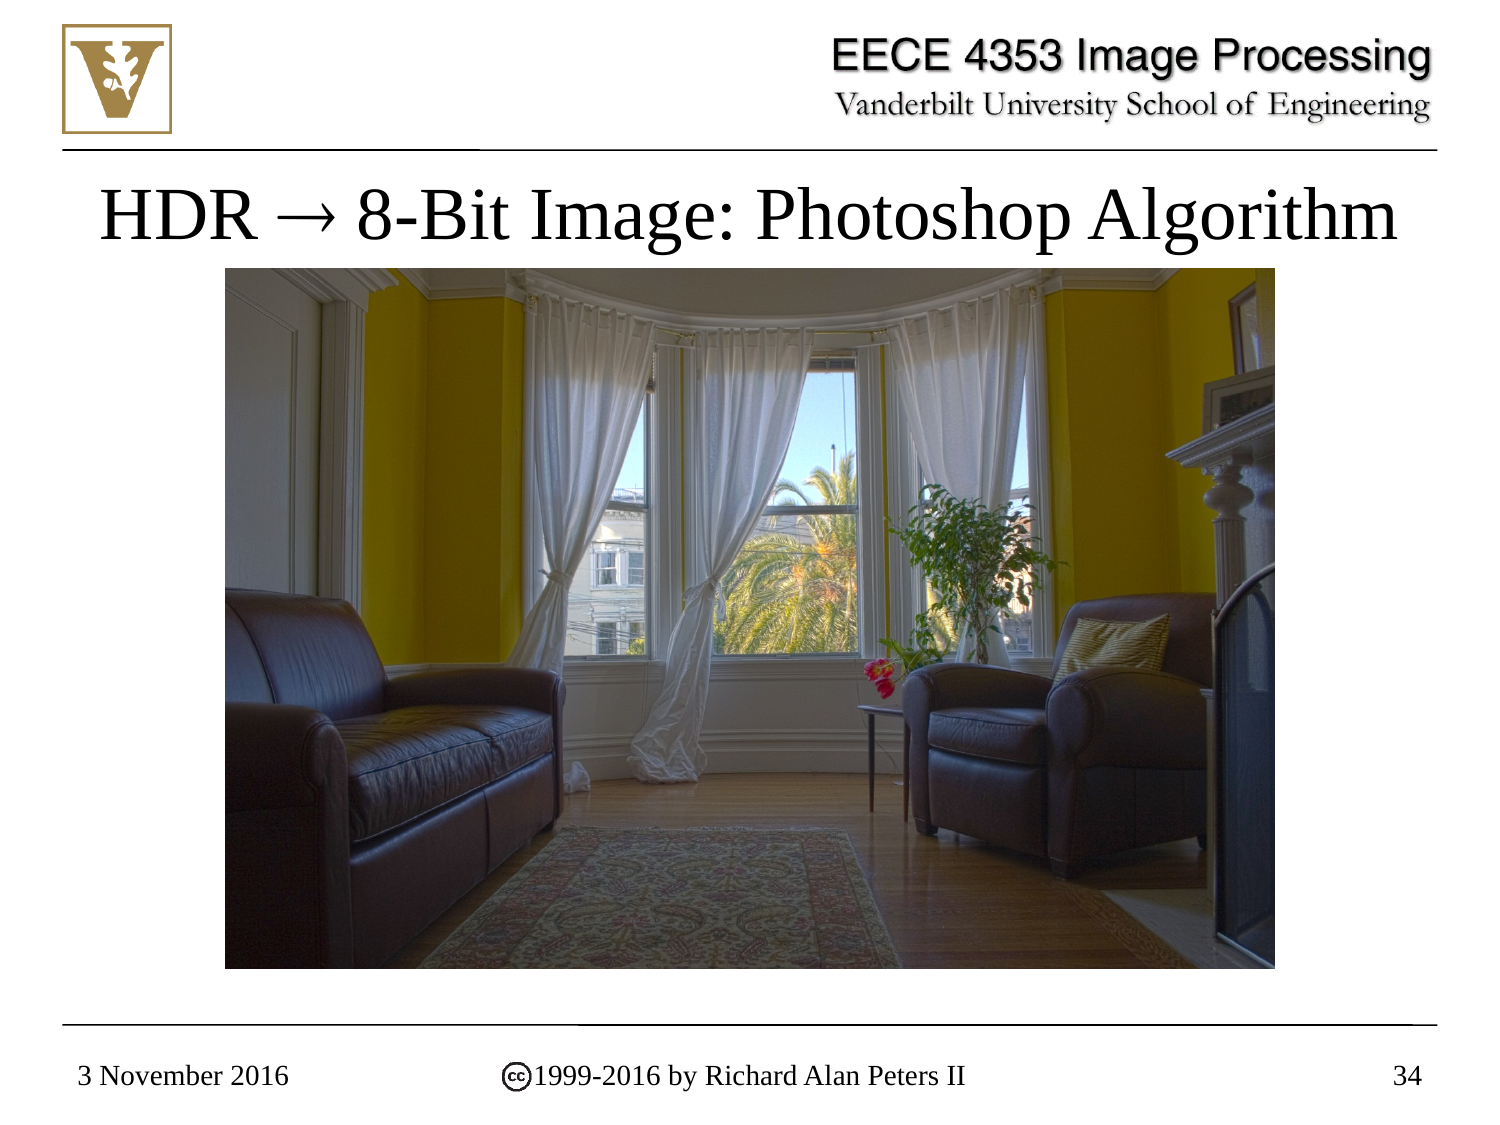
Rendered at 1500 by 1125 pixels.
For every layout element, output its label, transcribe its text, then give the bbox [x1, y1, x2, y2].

footer 1999-2016 by Richard Alan Peters II [512, 1044, 988, 1105]
slide_number 34 [1087, 1044, 1438, 1105]
title HDR  8-Bit Image: Photoshop Algorithm [62, 149, 1438, 269]
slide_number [62, 1044, 413, 1105]
picture [826, 25, 1436, 133]
picture [62, 24, 172, 134]
picture [224, 268, 1276, 969]
picture [498, 1058, 512, 1094]
